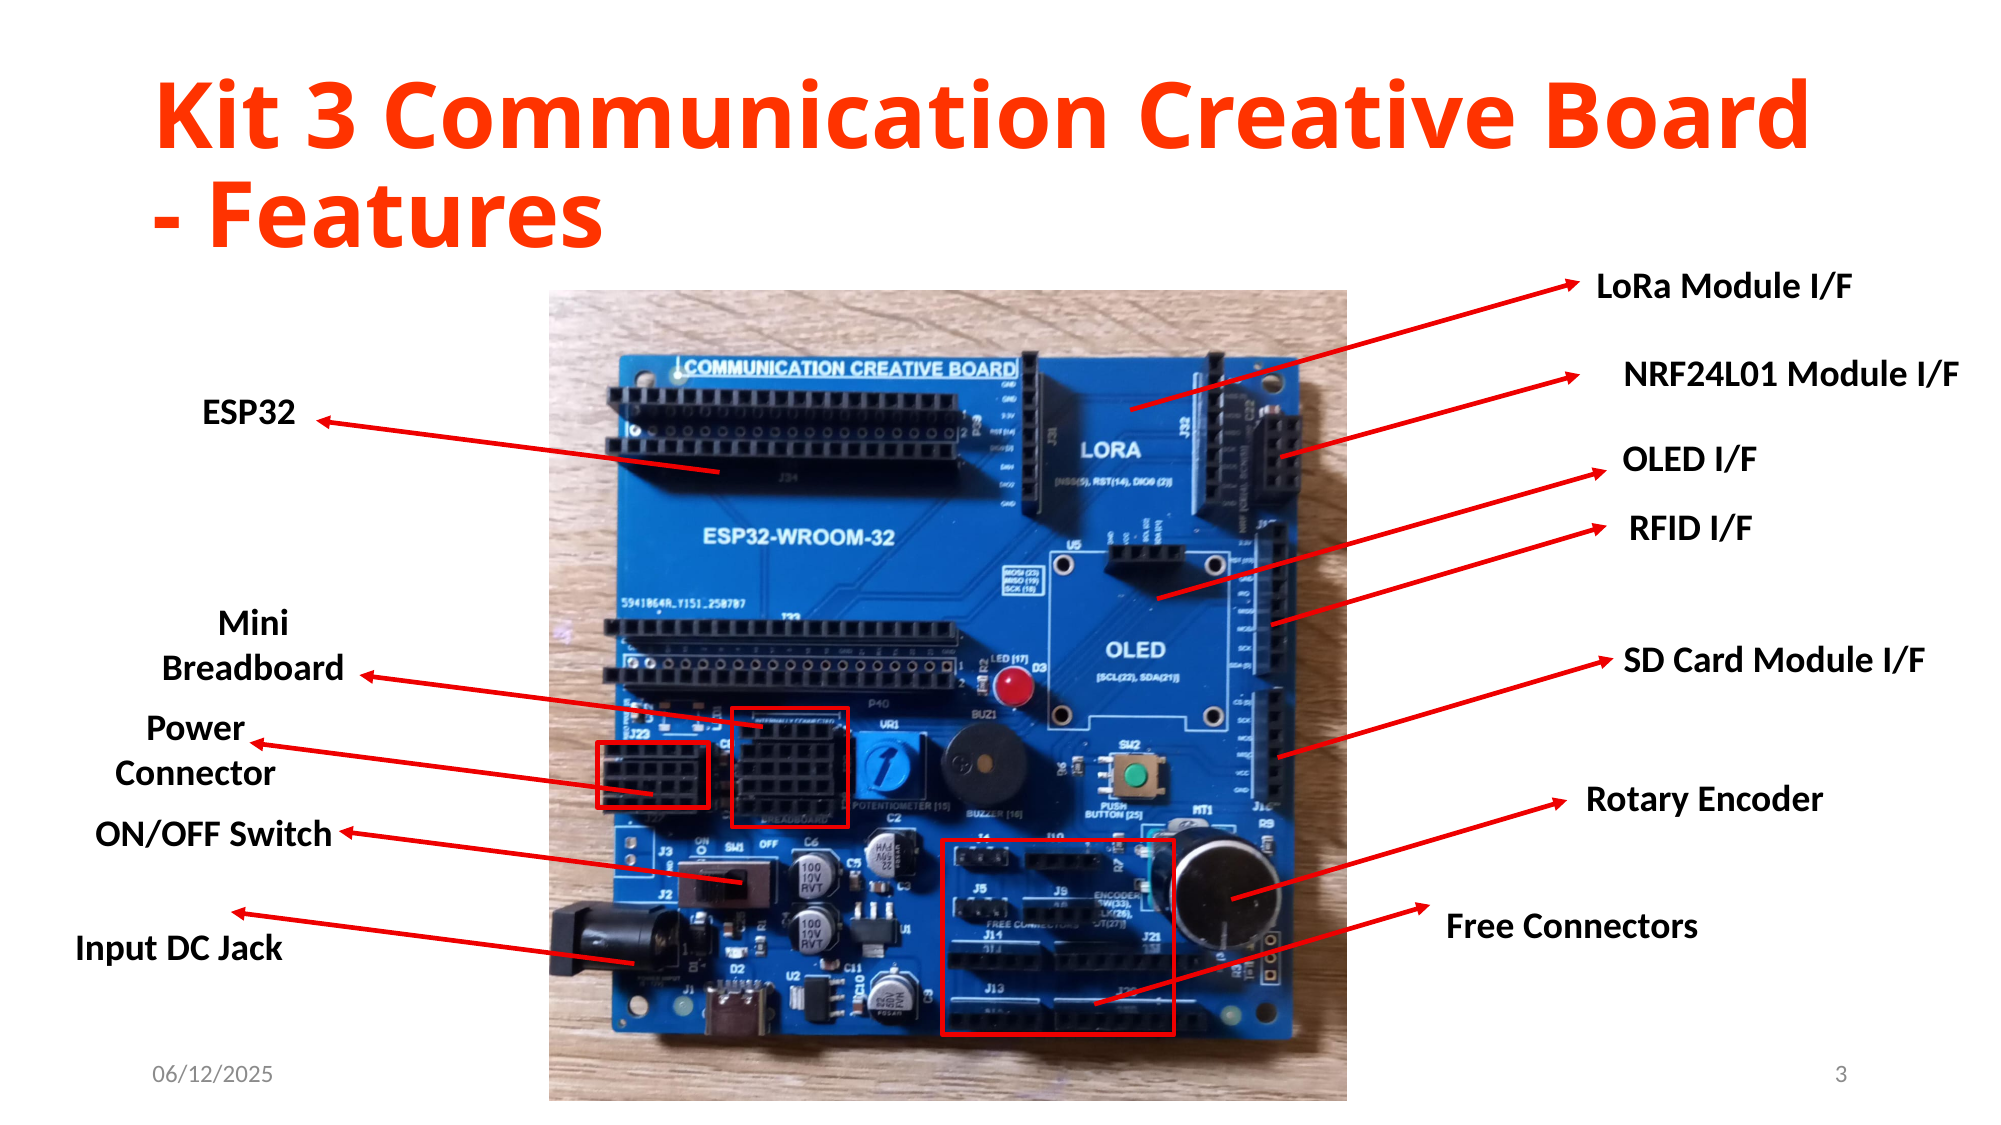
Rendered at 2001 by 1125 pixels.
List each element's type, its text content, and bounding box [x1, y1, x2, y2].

text_box RFID I/F [1614, 495, 1768, 556]
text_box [1277, 658, 1614, 758]
text_box LoRa Module I/F [1581, 253, 1869, 314]
text_box Power Connector [100, 695, 292, 801]
text_box Free Connectors [1431, 893, 1714, 954]
text_box Rotary Encoder [1571, 766, 1839, 827]
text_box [1270, 525, 1607, 625]
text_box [230, 911, 635, 964]
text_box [1094, 904, 1431, 1005]
text_box SD Card Module I/F [1608, 627, 1942, 688]
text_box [249, 742, 654, 795]
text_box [315, 420, 720, 473]
slide_number 3 [1412, 1042, 1863, 1103]
text_box NRF24L01 Module I/F [1608, 341, 1975, 401]
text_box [359, 675, 763, 727]
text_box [338, 831, 743, 883]
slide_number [137, 1042, 588, 1103]
title Kit 3 Communication Creative Board - Features [137, 59, 1863, 278]
text_box OLED I/F [1607, 426, 1773, 487]
text_box Input DC Jack [46, 915, 312, 976]
text_box Mini Breadboard [146, 590, 360, 695]
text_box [1156, 470, 1607, 599]
picture [549, 290, 1347, 1101]
text_box ON/OFF Switch [80, 801, 348, 862]
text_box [1231, 800, 1568, 900]
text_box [1280, 374, 1581, 458]
text_box ESP32 [187, 379, 312, 440]
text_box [1130, 281, 1581, 410]
